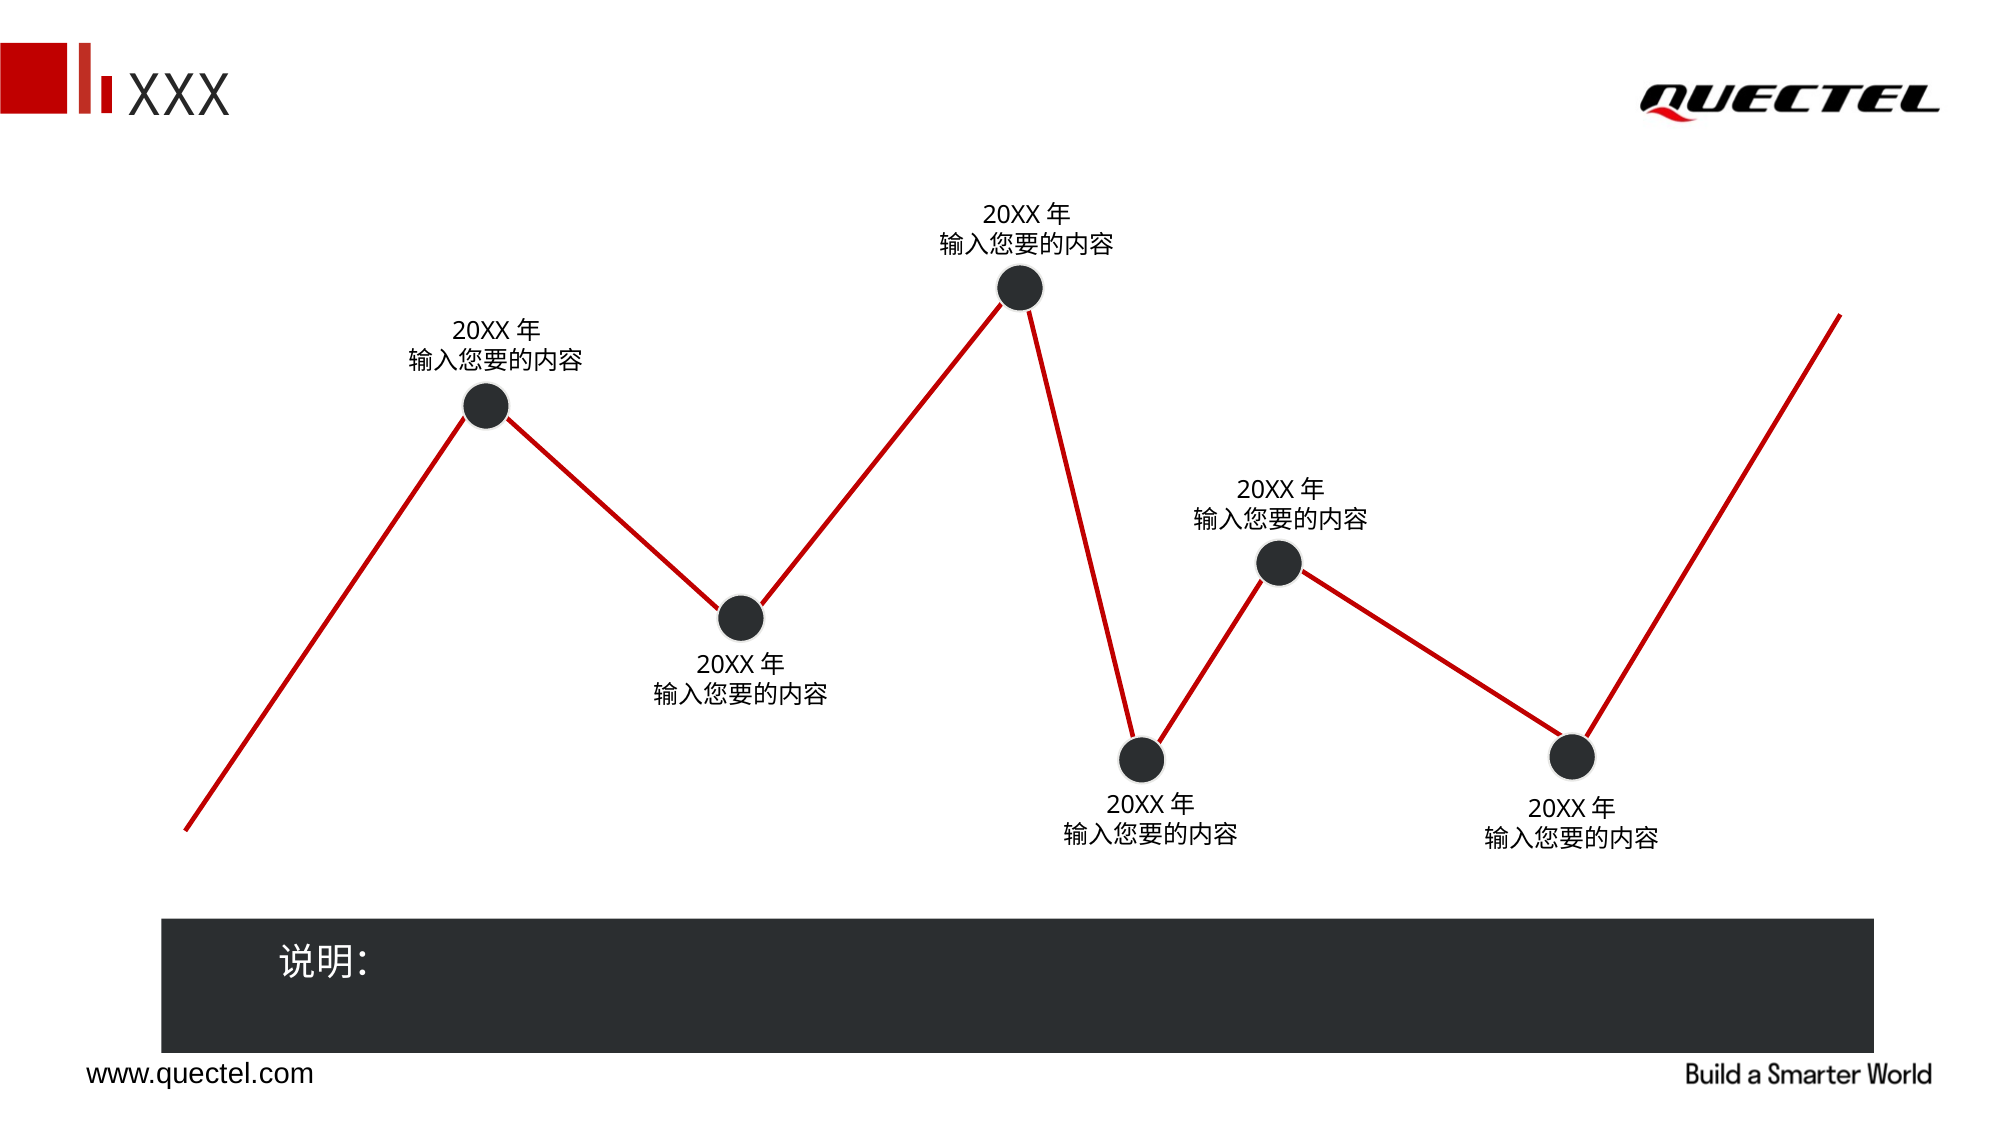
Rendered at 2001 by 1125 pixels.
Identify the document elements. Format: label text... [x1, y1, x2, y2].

text_box [999, 266, 1041, 275]
text_box [160, 918, 1875, 1054]
text_box XXX [111, 50, 941, 135]
text_box [1547, 737, 1589, 782]
picture [1595, 32, 1985, 165]
text_box 20XX年 输入您要的内容 [555, 640, 927, 716]
text_box 20XX年 输入您要的内容 [1142, 465, 1467, 541]
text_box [185, 394, 481, 831]
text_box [740, 275, 1020, 631]
text_box [1255, 541, 1303, 555]
text_box 20XX年 输入您要的内容 [310, 307, 683, 383]
text_box [719, 631, 762, 640]
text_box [1277, 555, 1564, 737]
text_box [1020, 275, 1142, 772]
text_box 20XX年 输入您要的内容 [1386, 784, 1759, 860]
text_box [1141, 555, 1278, 770]
text_box 20XX年 输入您要的内容 [841, 190, 1213, 266]
text_box 说明： [264, 930, 1790, 991]
text_box [100, 75, 111, 114]
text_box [1563, 314, 1841, 775]
text_box [78, 42, 92, 115]
text_box 20XX年 输入您要的内容 [965, 780, 1337, 856]
text_box [1120, 770, 1165, 780]
picture [1637, 1015, 1981, 1125]
text_box [0, 42, 68, 115]
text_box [480, 393, 740, 631]
text_box [464, 383, 507, 394]
